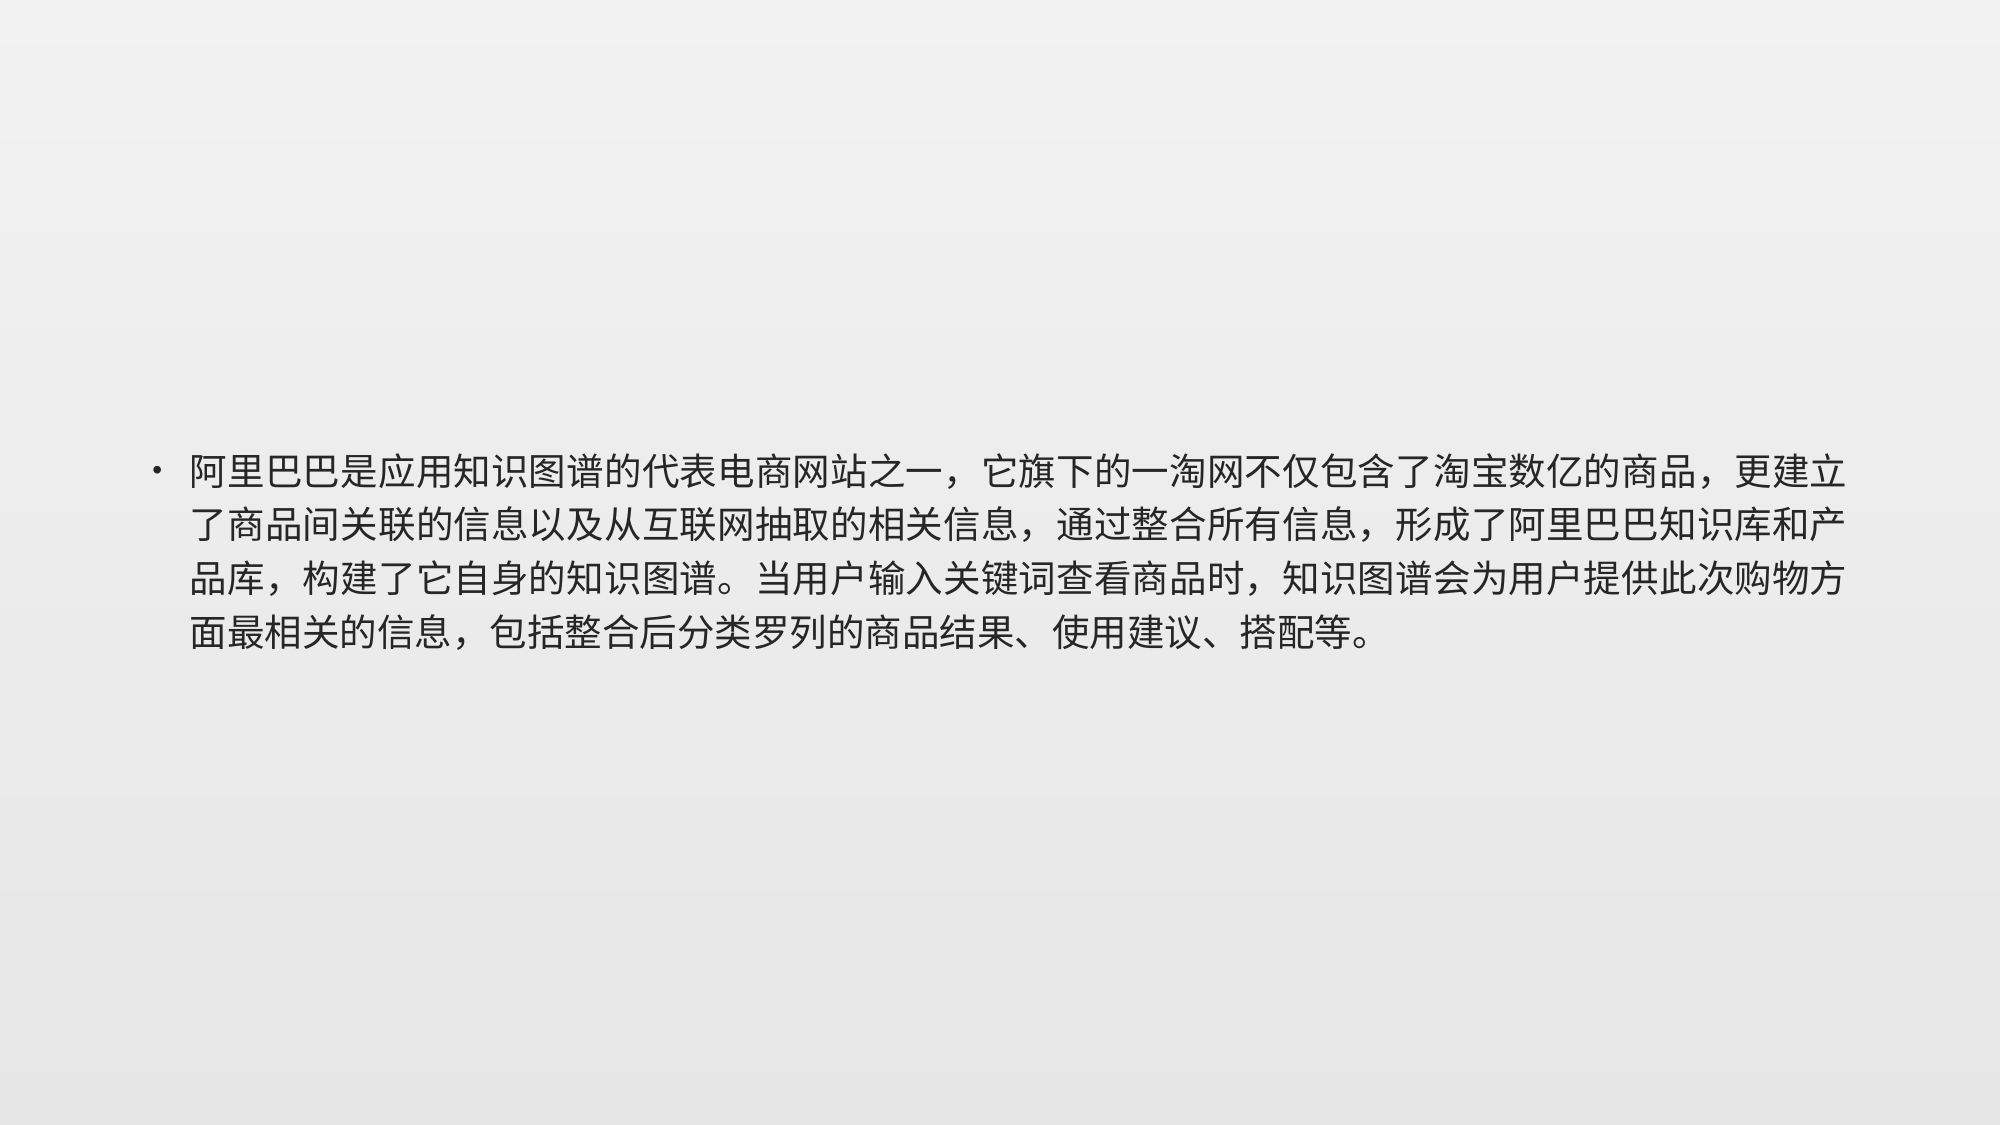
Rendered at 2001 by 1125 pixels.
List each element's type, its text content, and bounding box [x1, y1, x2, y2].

list 阿里巴巴是应用知识图谱的代表电商网站之一，它旗下的一淘网不仅包含了淘宝数亿的商品，更建立了商品间关联的信息以及从互联网抽取的相关信息，通过整合所有信息，形成了阿里巴巴知识库和产品库，构建了它自身的知识图谱。当用户输入关键词查看商品时，知识图谱会为用户提供此次购物方面最相关的信息，包括整合后分类罗列的商品结果、使用建议、搭配等。 [137, 90, 1863, 1003]
